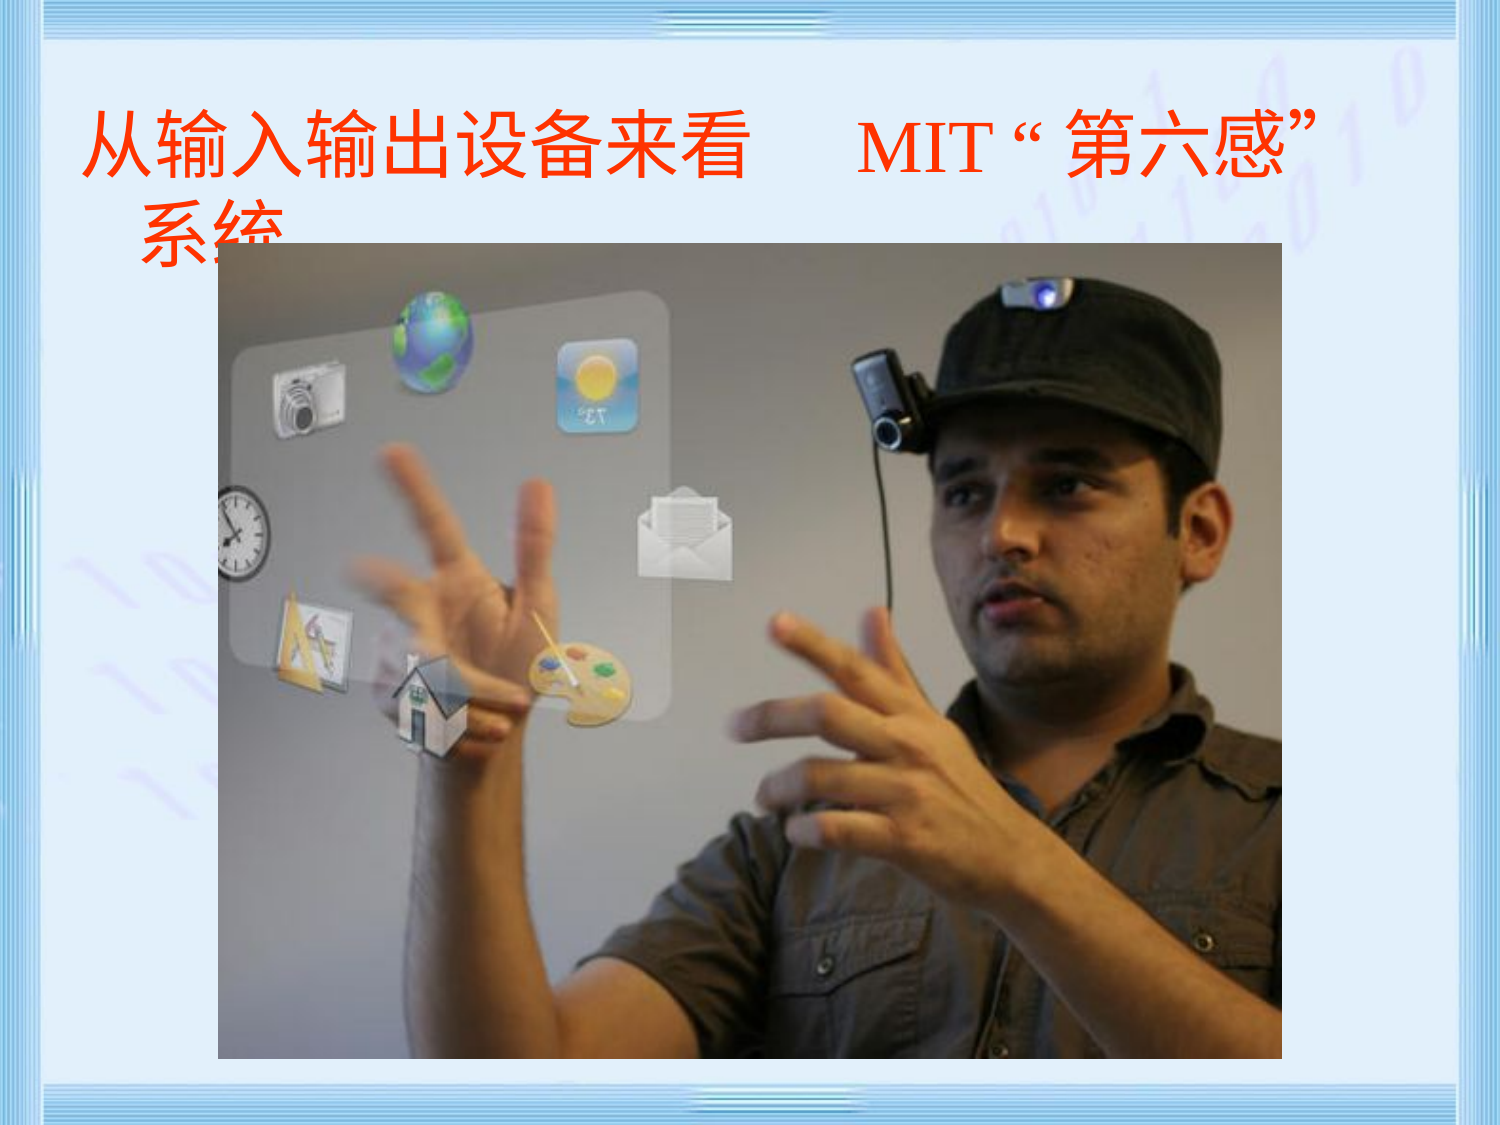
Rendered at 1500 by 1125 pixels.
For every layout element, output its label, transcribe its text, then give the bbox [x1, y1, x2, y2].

picture [0, 0, 1500, 1125]
slide_number [112, 1024, 426, 1101]
list 从输入输出设备来看 MIT “第六感”系统 [64, 89, 1416, 268]
slide_number [1074, 1024, 1388, 1101]
